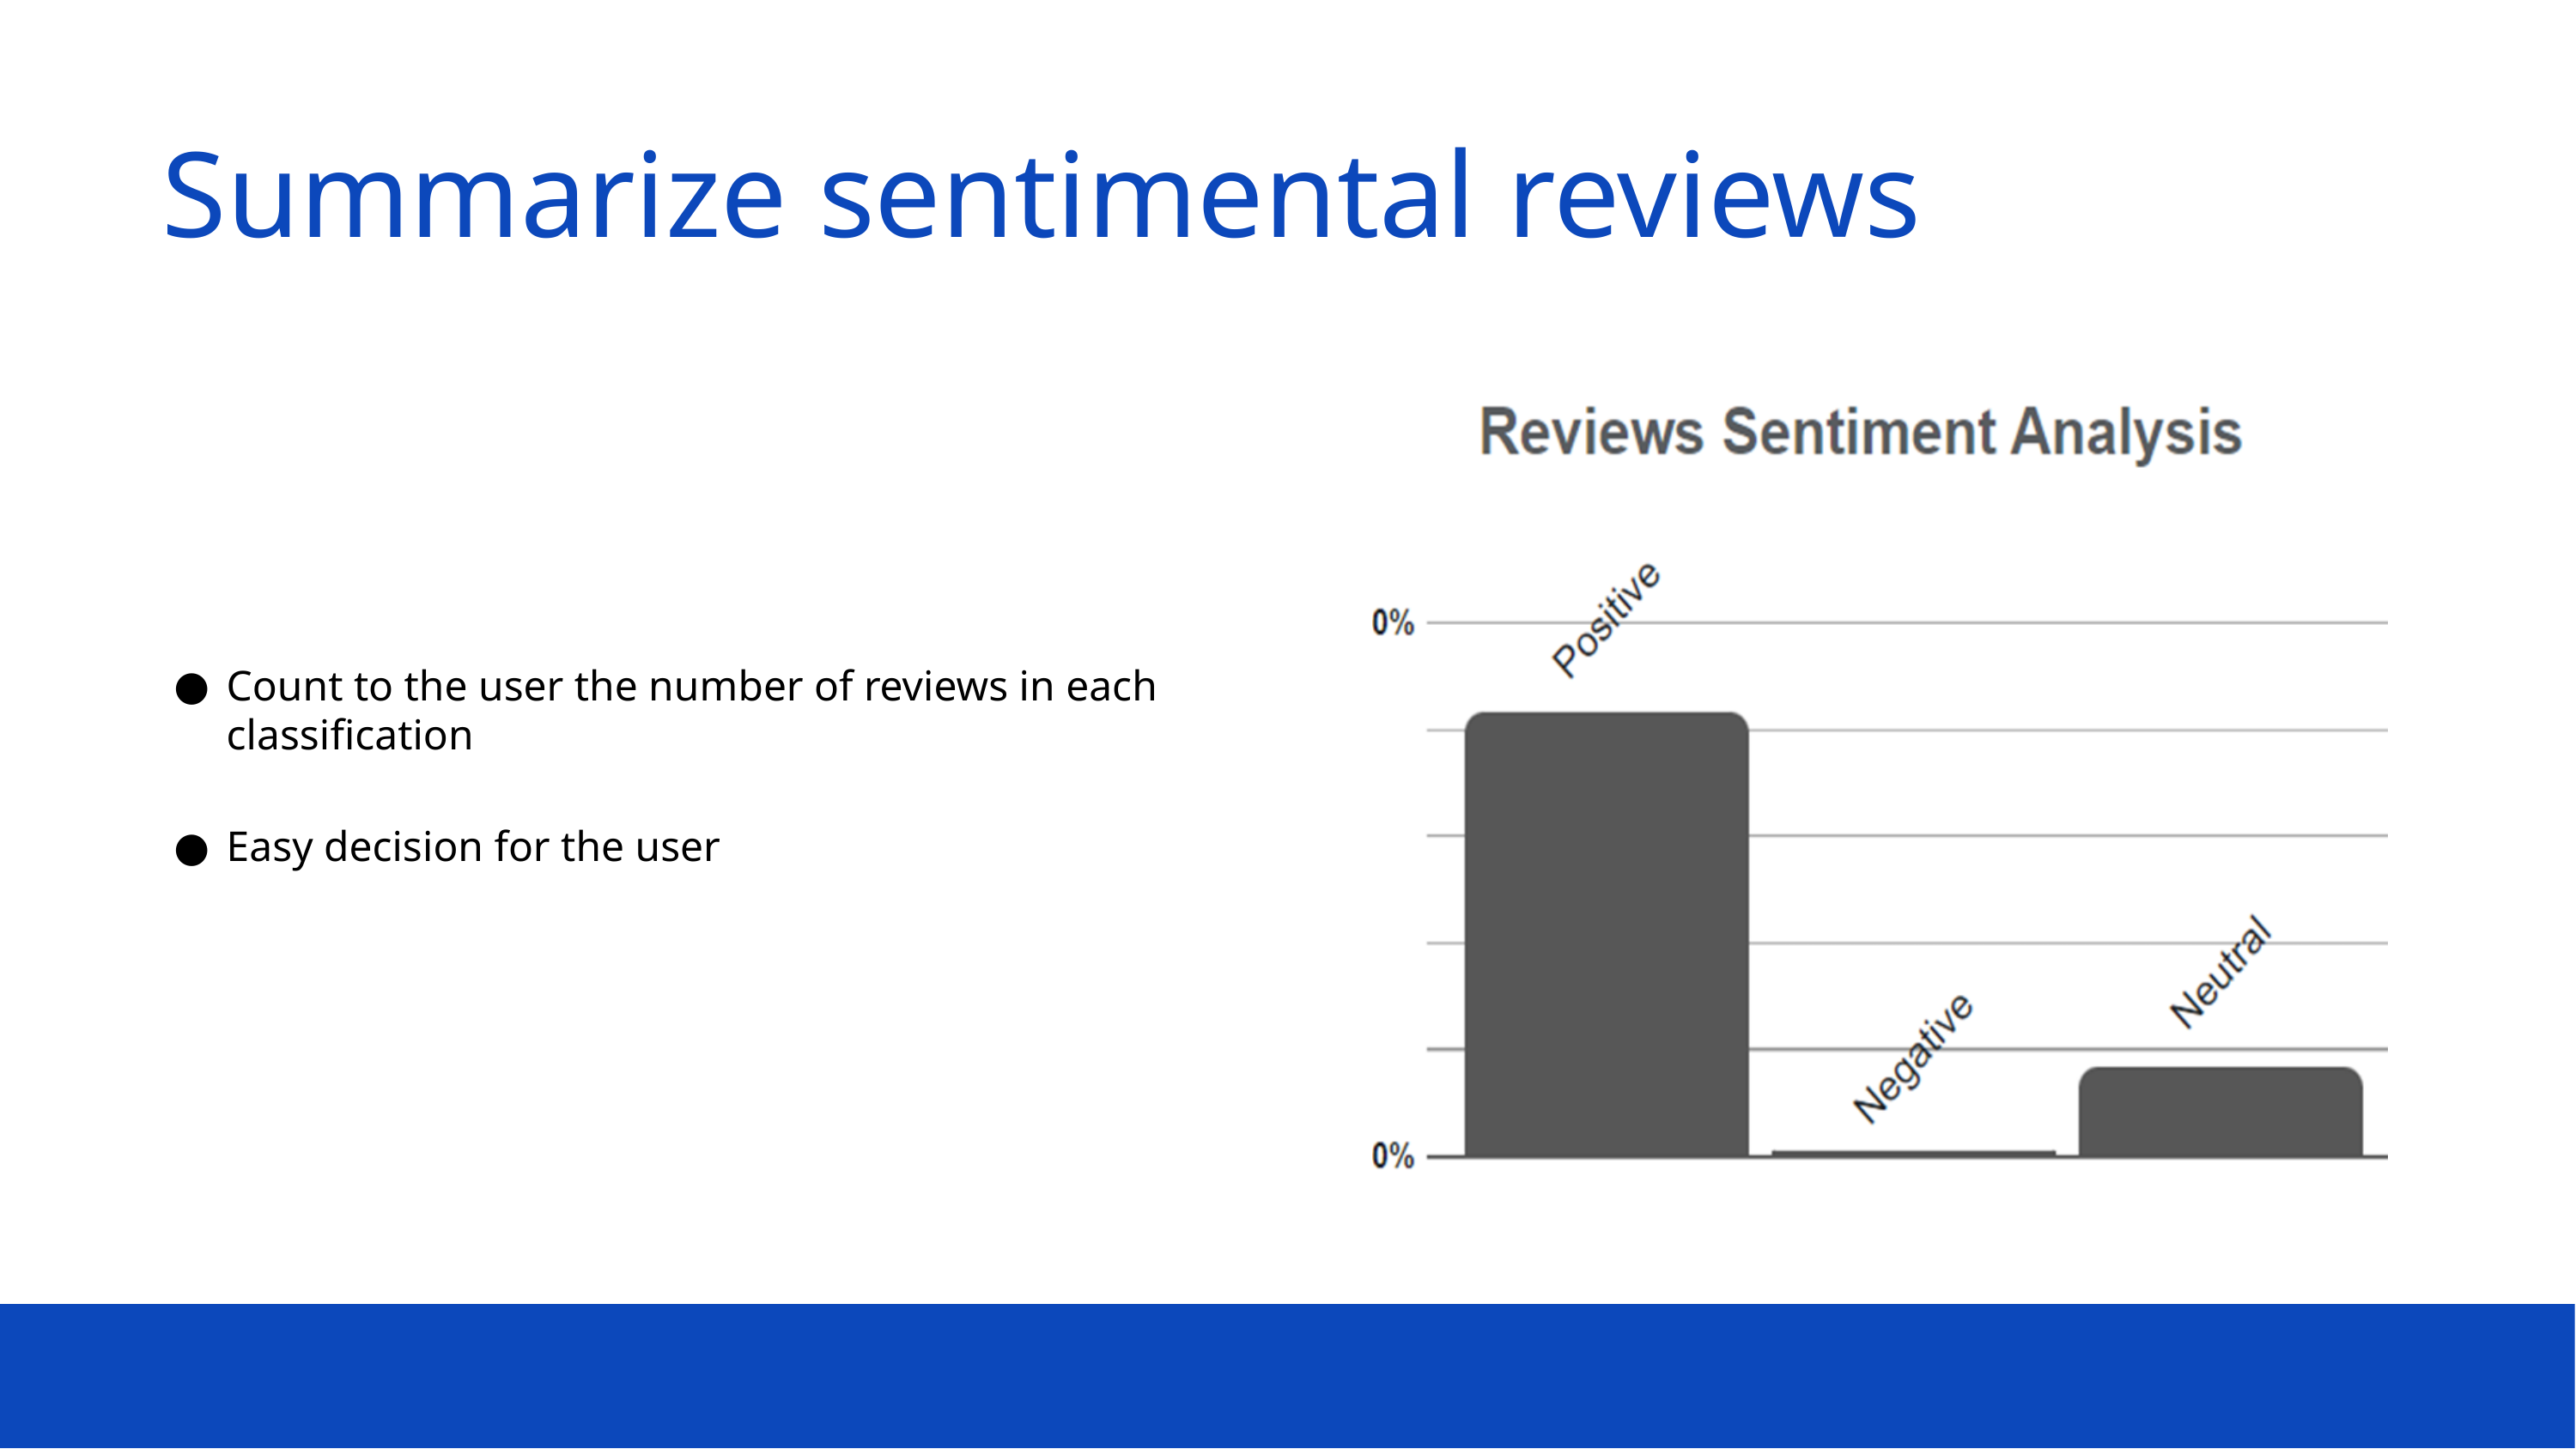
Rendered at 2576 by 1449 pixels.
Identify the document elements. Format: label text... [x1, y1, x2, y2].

list Count to the user the number of reviews in each classification Easy decision for the user [149, 487, 1309, 1124]
title Summarize sentimental reviews [149, 106, 2097, 487]
picture [1372, 372, 2388, 1237]
